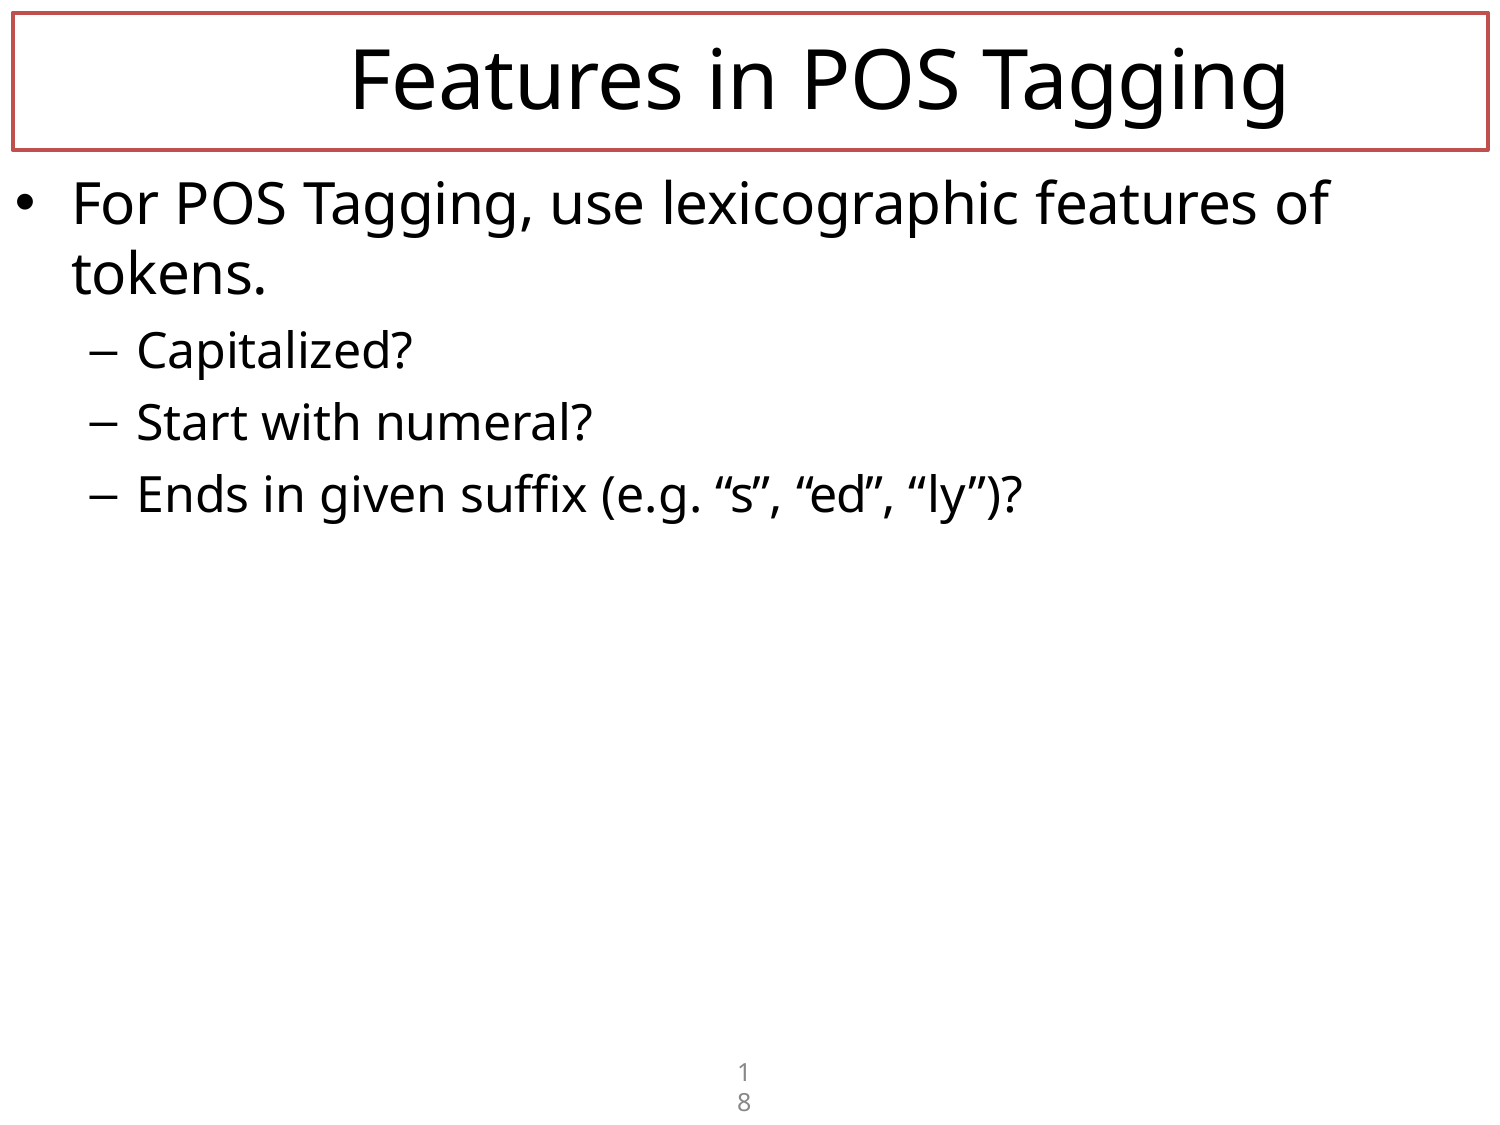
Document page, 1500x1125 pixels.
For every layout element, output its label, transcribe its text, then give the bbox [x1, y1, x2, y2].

text_box [12, 12, 1488, 150]
text_box For POS Tagging, use lexicographic features of tokens. Capitalized? Start with numeral? Ends in given suffix (e.g. “s”, “ed”, “ly”)? [12, 164, 1463, 523]
text_box 18 [735, 1054, 765, 1117]
title Features in POS Tagging [346, 23, 1425, 164]
